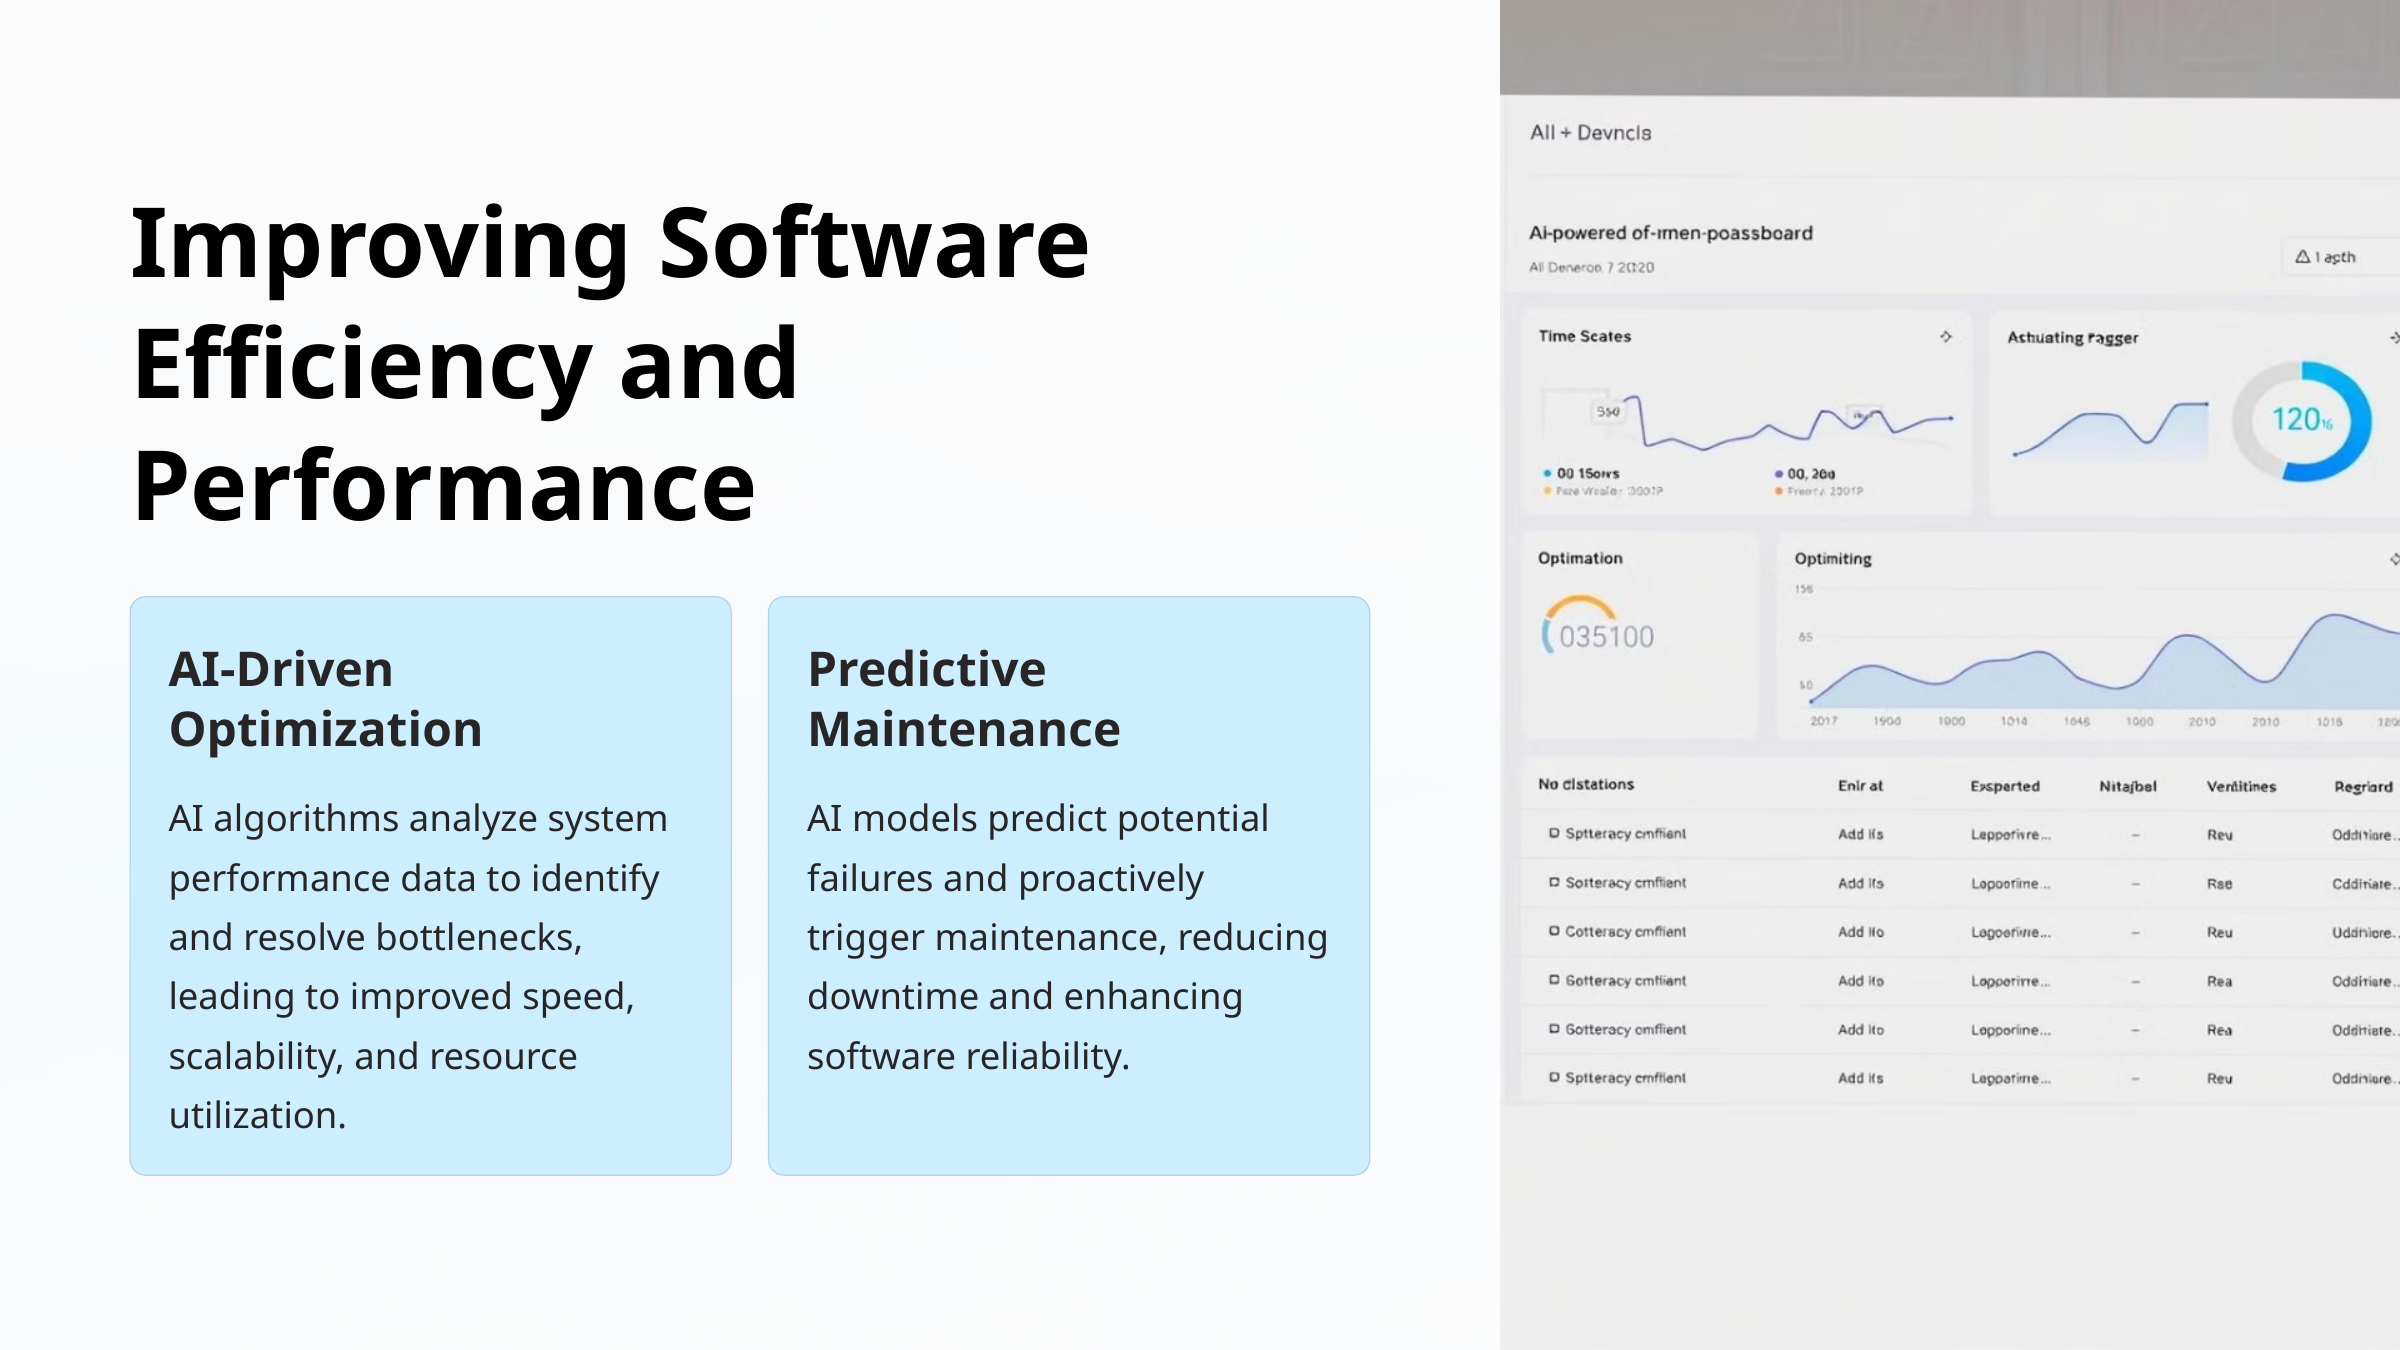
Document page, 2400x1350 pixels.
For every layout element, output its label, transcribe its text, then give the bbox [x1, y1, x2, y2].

text_box Predictive Maintenance [806, 635, 1332, 758]
text_box AI models predict potential failures and proactively trigger maintenance, reducing downtime and enhancing software reliability. [806, 779, 1332, 1137]
picture [1499, 0, 2400, 1350]
text_box AI-Driven Optimization [168, 635, 693, 758]
text_box AI algorithms analyze system performance data to identify and resolve bottlenecks, leading to improved speed, scalability, and resource utilization. [168, 779, 693, 1137]
text_box Improving Software Efficiency and Performance [130, 174, 1370, 541]
text_box [130, 596, 732, 1176]
text_box [768, 596, 1370, 1176]
